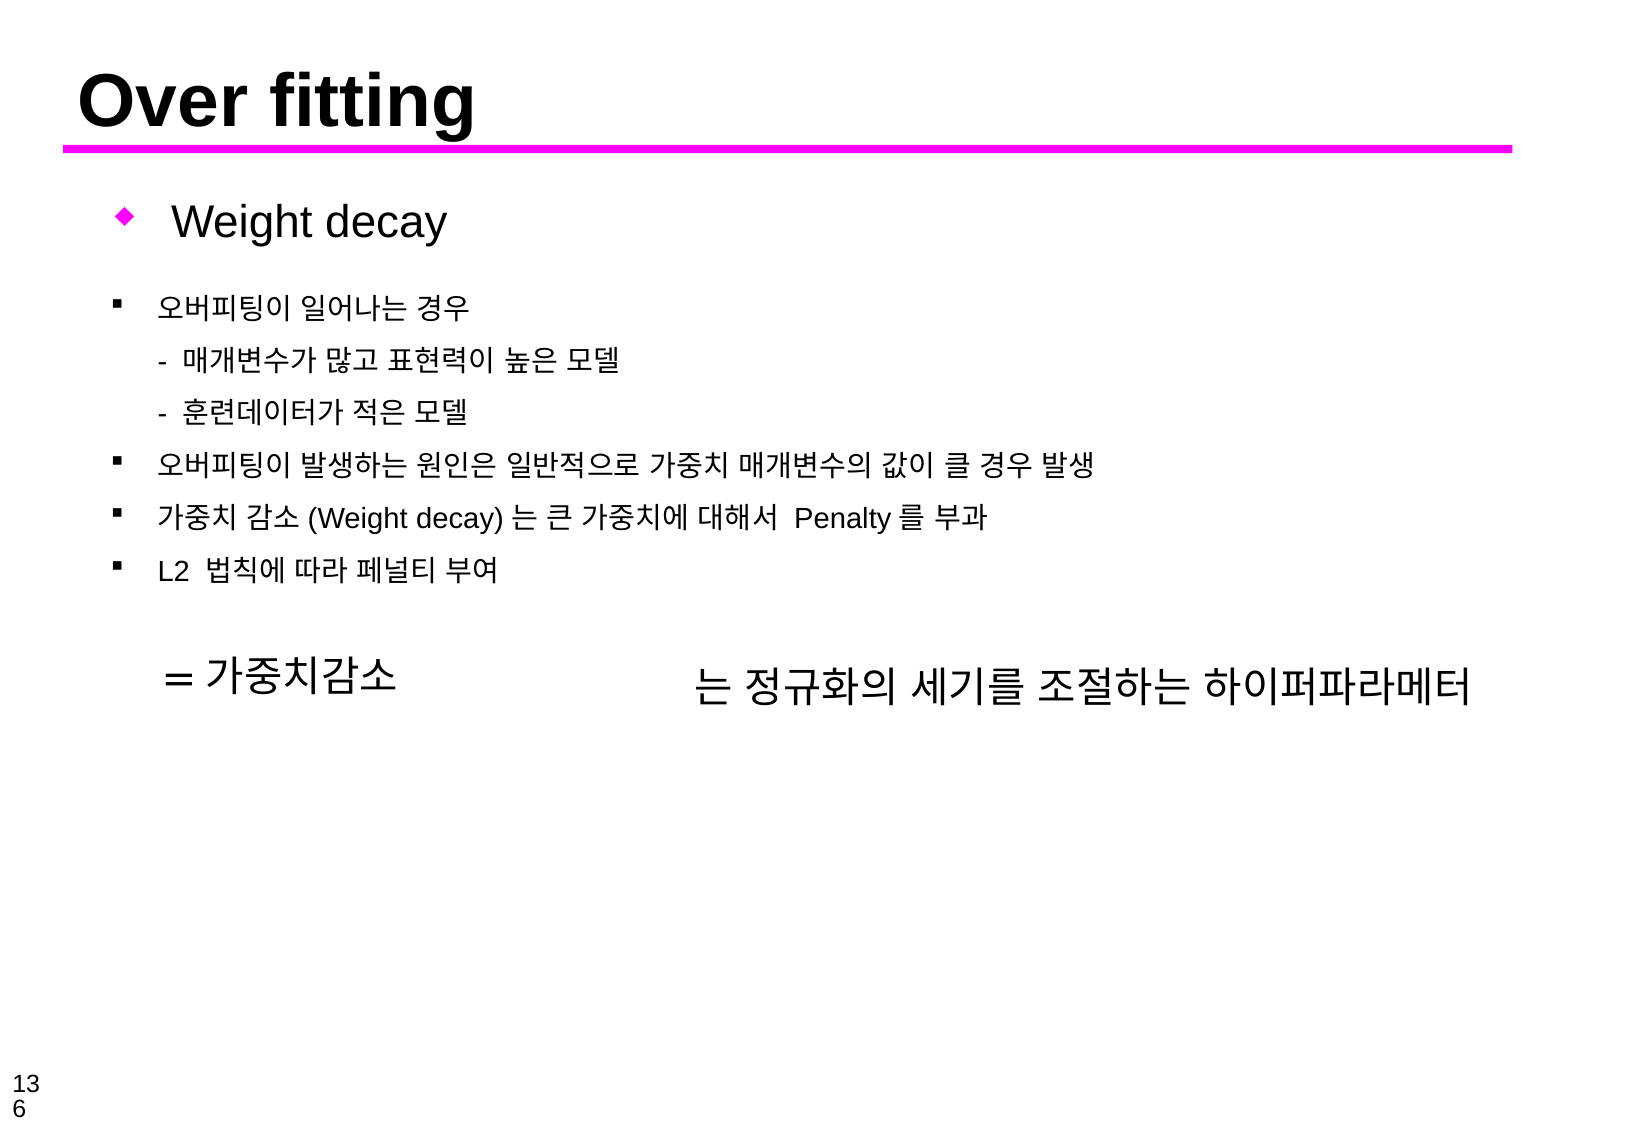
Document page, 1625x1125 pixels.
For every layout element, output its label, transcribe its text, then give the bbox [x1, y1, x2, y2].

text_box 오버피팅이 일어나는 경우 - 매개변수가 많고 표현력이 높은 모델 - 훈련데이터가 적은 모델 오버피팅이 발생하는 원인은 일반적으로 가중치 매개변수의 값이 클 경우 발생 가중치 감소(Weight decay)는 큰 가중치에 대해서 Penalty를 부과 L2 법칙에 따라 페널티 부여 [95, 265, 1571, 595]
list Weight decay [99, 172, 1510, 256]
title Over fitting [62, 42, 1500, 149]
slide_number 136 [0, 1071, 69, 1094]
